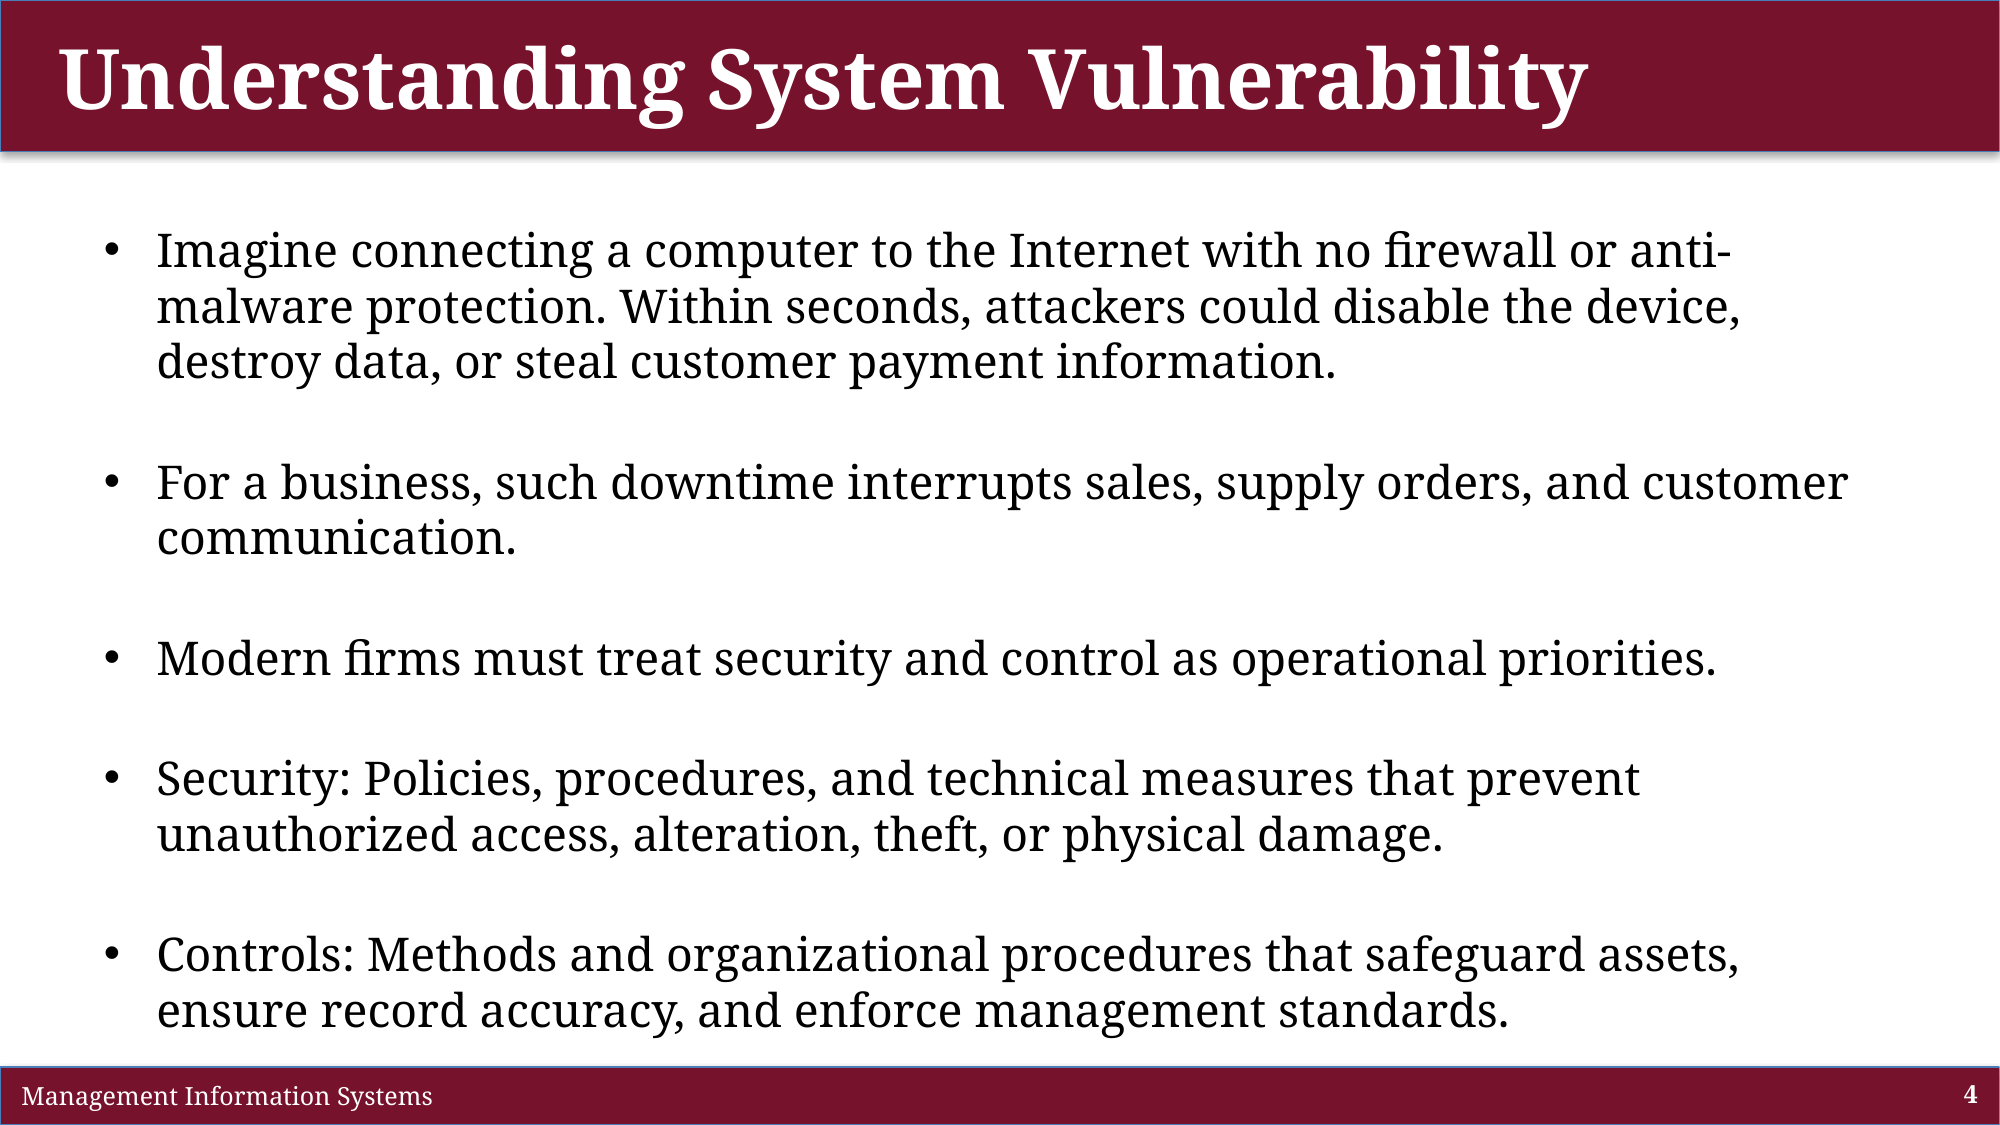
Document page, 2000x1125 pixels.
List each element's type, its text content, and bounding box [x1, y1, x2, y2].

text_box [475, 1066, 1649, 1125]
list Imagine connecting a computer to the Internet with no firewall or anti-malware protection. Within seconds, attackers could disable the device, destroy data, or steal customer payment information. For a business, such downtime interrupts sales, supply orders, and customer communication. Modern firms must treat security and control as operational priorities. Security: Policies, procedures, and technical measures that prevent unauthorized access, alteration, theft, or physical damage. Controls: Methods and organizational procedures that safeguard assets, ensure record accuracy, and enforce management standards. [88, 213, 1911, 1047]
slide_number 4 [1649, 1066, 2000, 1125]
title Understanding System Vulnerability [0, 0, 2000, 152]
footer Management Information Systems [0, 1066, 475, 1125]
